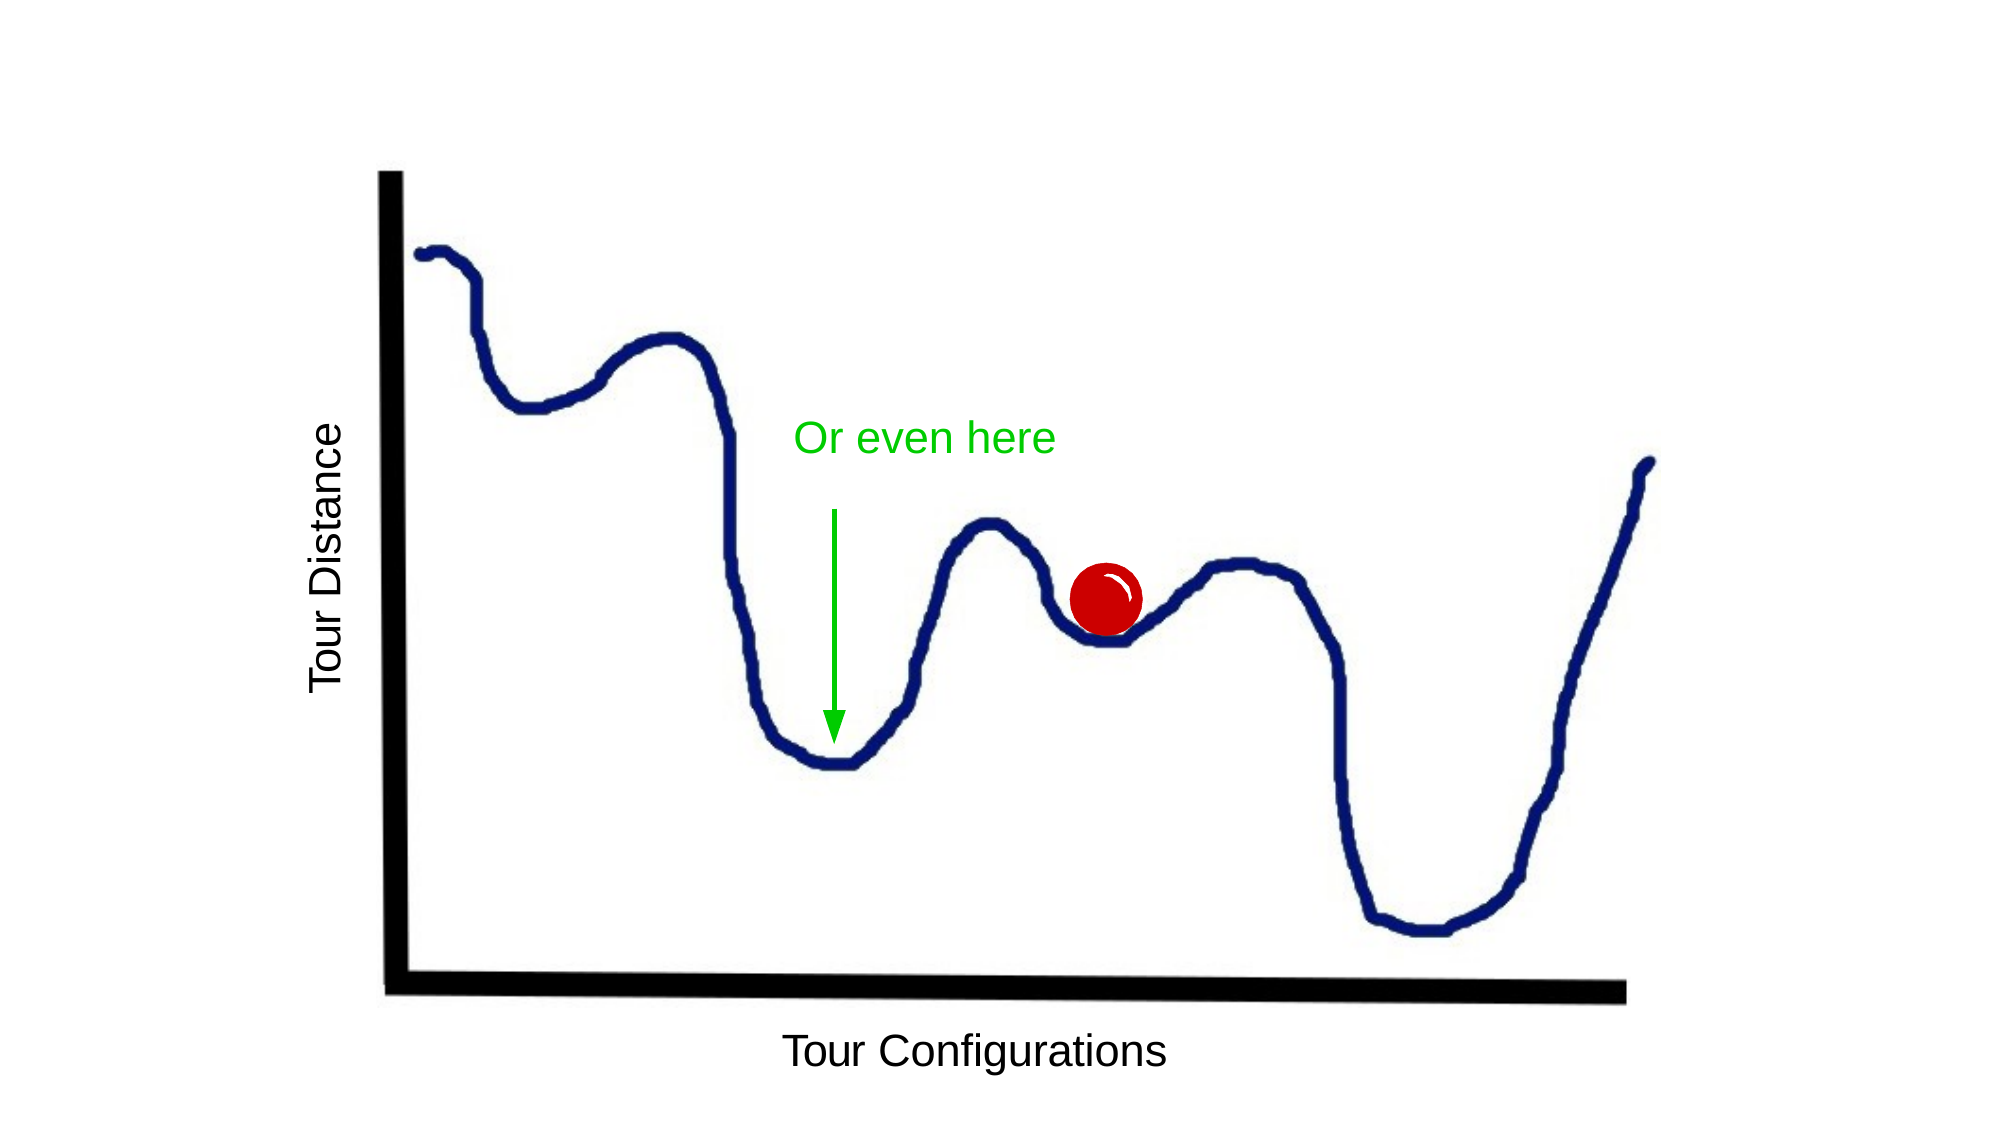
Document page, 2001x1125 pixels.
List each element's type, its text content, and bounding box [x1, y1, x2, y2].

text_box [1069, 562, 1143, 636]
text_box Or even here [790, 405, 1061, 463]
picture [376, 160, 1661, 1008]
text_box Tour Configurations [779, 1023, 1176, 1076]
text_box [1104, 573, 1132, 602]
text_box [822, 710, 846, 745]
text_box Tour Distance [296, 415, 350, 698]
